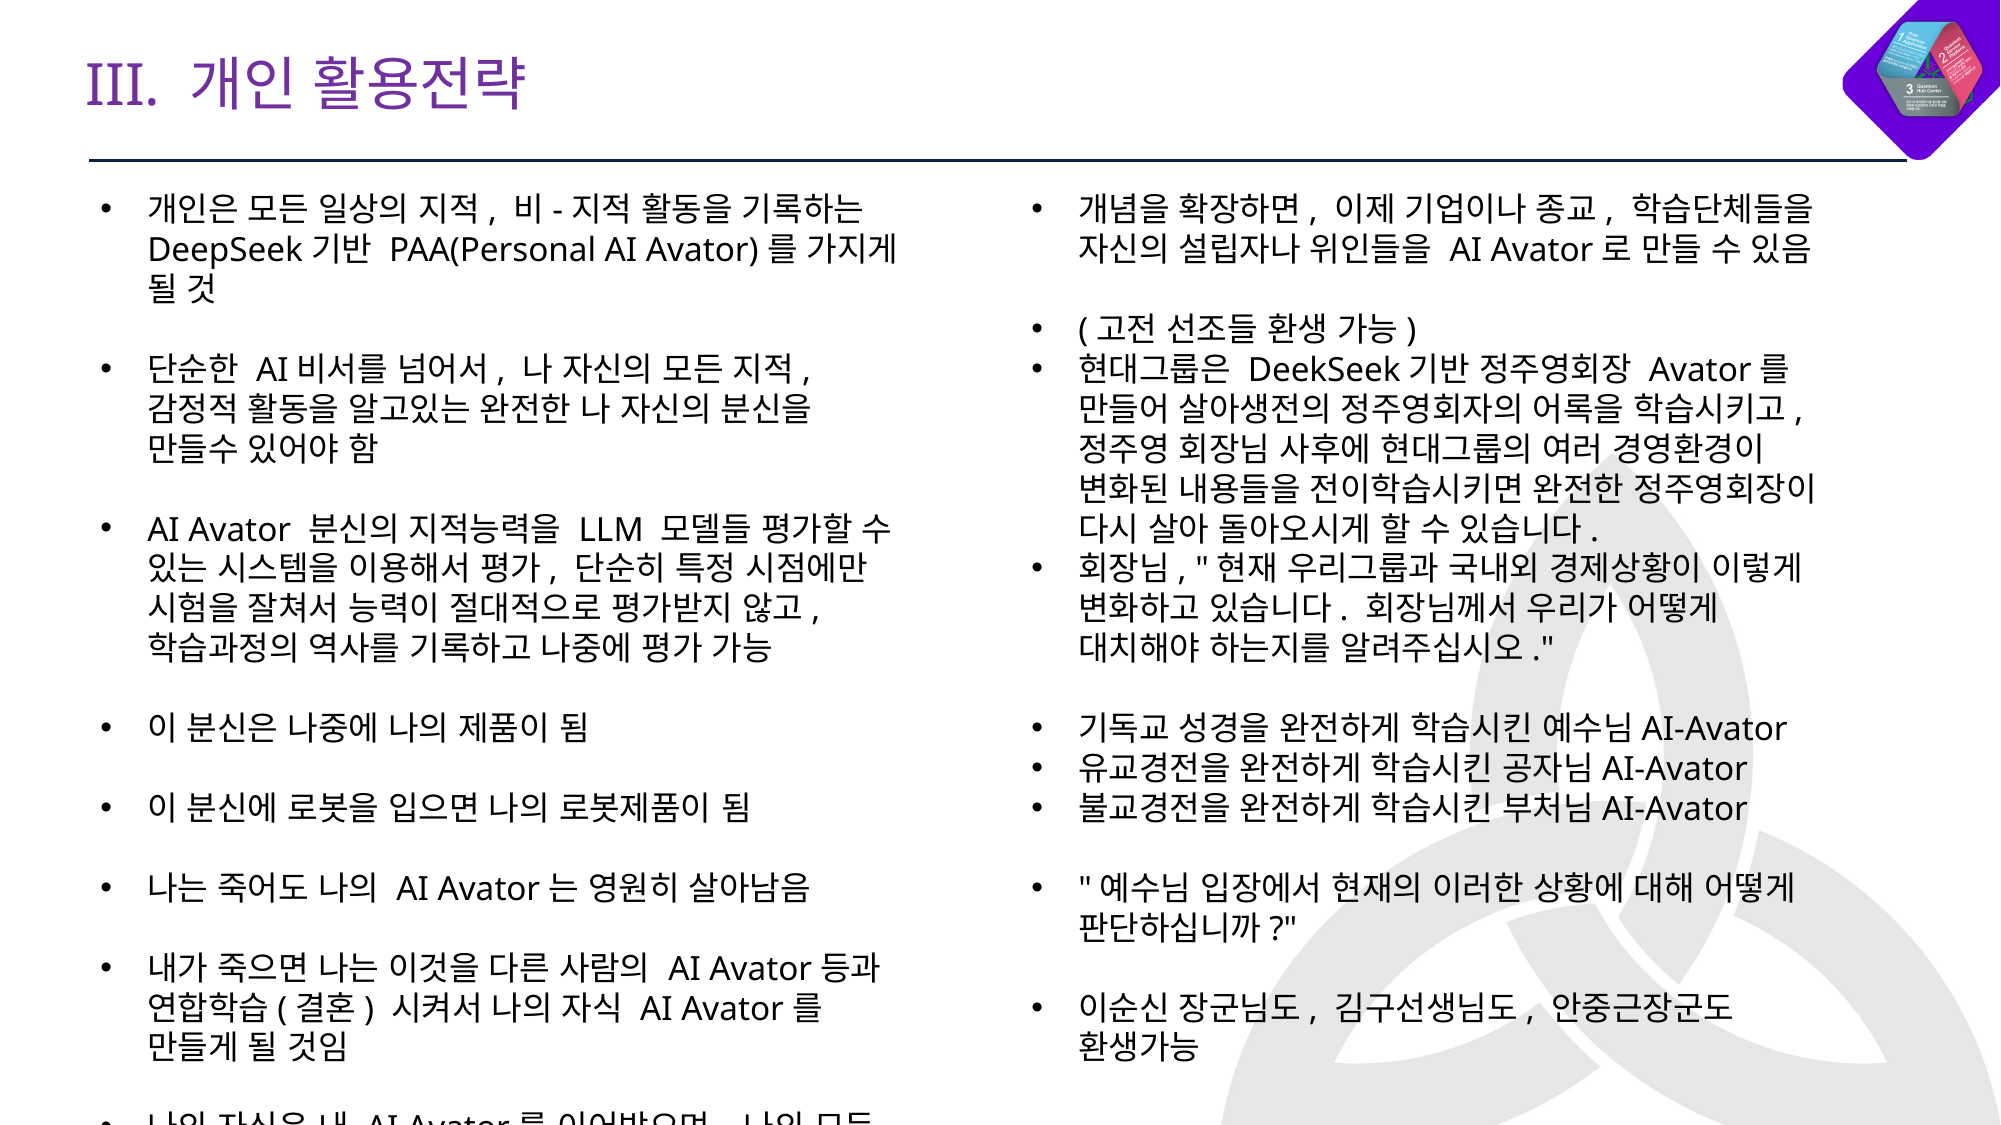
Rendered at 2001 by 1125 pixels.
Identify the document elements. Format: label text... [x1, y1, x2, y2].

text_box III. 개인 활용전략 [85, 46, 1948, 147]
text_box 개인은 모든 일상의 지적, 비-지적 활동을 기록하는 DeepSeek기반 PAA(Personal AI Avator)를 가지게 될 것 단순한 AI비서를 넘어서, 나 자신의 모든 지적, 감정적 활동을 알고있는 완전한 나 자신의 분신을 만들수 있어야 함 AI Avator 분신의 지적능력을 LLM 모델들 평가할 수 있는 시스템을 이용해서 평가, 단순히 특정 시점에만 시험을 잘쳐서 능력이 절대적으로 평가받지 않고, 학습과정의 역사를 기록하고 나중에 평가 가능 이 분신은 나중에 나의 제품이 됨 이 분신에 로봇을 입으면 나의 로봇제품이 됨 나는 죽어도 나의 AI Avator는 영원히 살아남음 내가 죽으면 나는 이것을 다른 사람의 AI Avator등과 연합학습(결혼) 시켜서 나의 자식 AI Avator를 만들게 될 것임 나의 자식은 내 AI Avator를 이어받으며, 나의 모든 지적, 정서적 상태를 이어받겠되는 것임. 이것이 진정한 유산 [85, 180, 924, 1125]
picture [0, 0, 2001, 1125]
text_box 개념을 확장하면, 이제 기업이나 종교, 학습단체들을 자신의 설립자나 위인들을 AI Avator로 만들 수 있음 (고전 선조들 환생 가능) 현대그룹은 DeekSeek기반 정주영회장 Avator를 만들어 살아생전의 정주영회자의 어록을 학습시키고, 정주영 회장님 사후에 현대그룹의 여러 경영환경이 변화된 내용들을 전이학습시키면 완전한 정주영회장이 다시 살아 돌아오시게 할 수 있습니다. 회장님, "현재 우리그룹과 국내외 경제상황이 이렇게 변화하고 있습니다. 회장님께서 우리가 어떻게 대치해야 하는지를 알려주십시오." 기독교 성경을 완전하게 학습시킨 예수님AI-Avator 유교경전을 완전하게 학습시킨 공자님AI-Avator 불교경전을 완전하게 학습시킨 부처님AI-Avator "예수님 입장에서 현재의 이러한 상황에 대해 어떻게 판단하십니까?" 이순신 장군님도, 김구선생님도, 안중근장군도 환생가능 [1016, 180, 1855, 1114]
